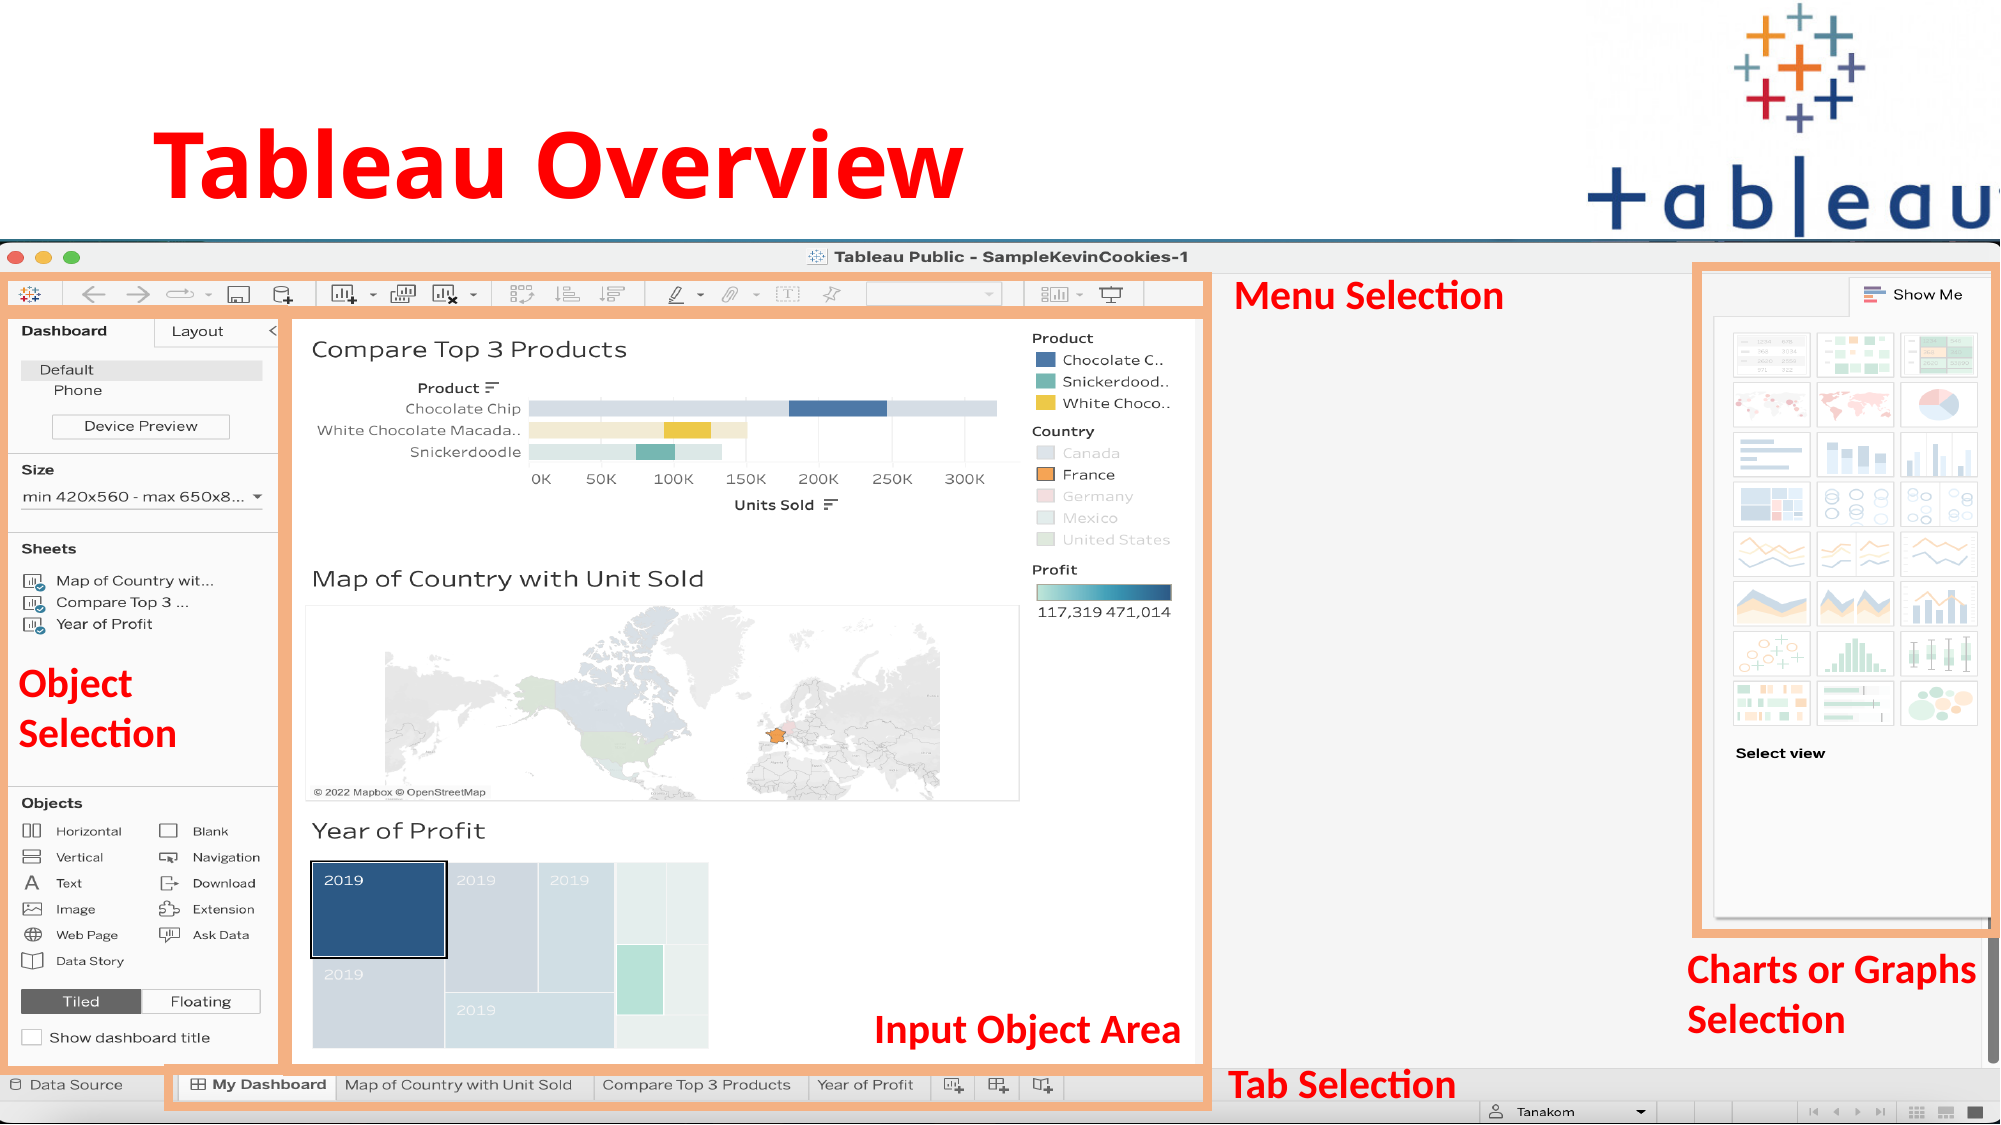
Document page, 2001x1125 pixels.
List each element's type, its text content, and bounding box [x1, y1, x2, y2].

picture [0, 0, 2000, 1124]
title Tableau Overview [137, 59, 1586, 239]
